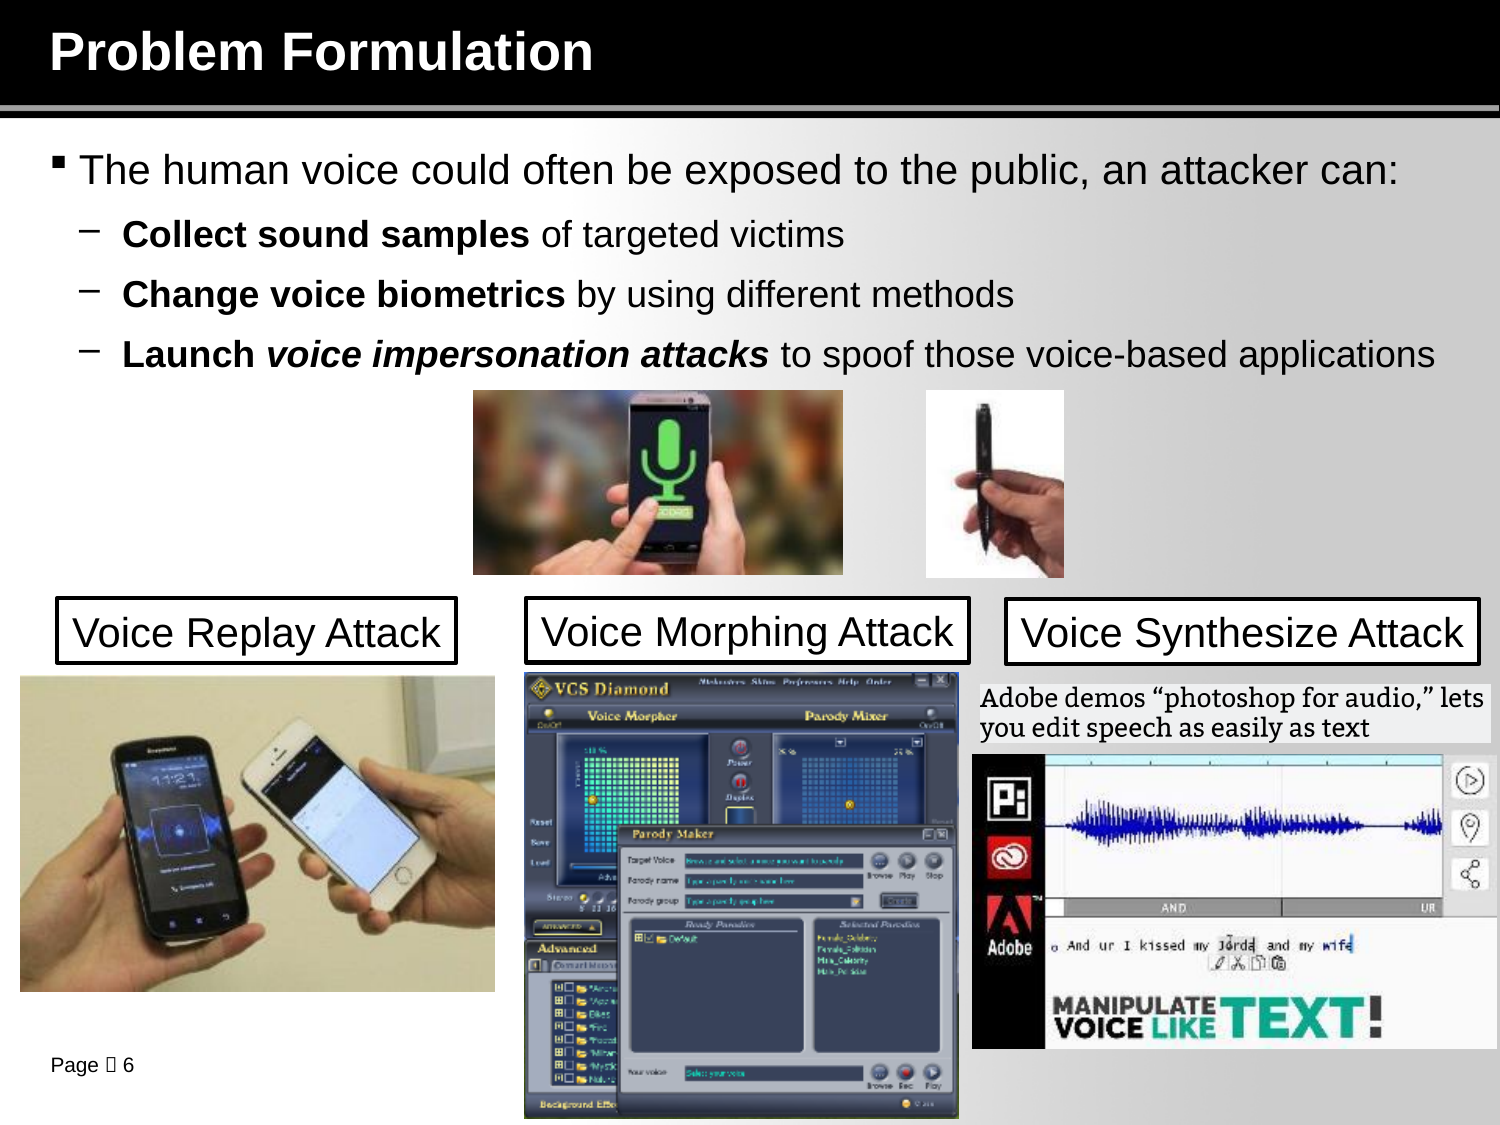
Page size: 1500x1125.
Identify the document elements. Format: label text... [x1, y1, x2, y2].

picture [0, 0, 1500, 1125]
list The human voice could often be exposed to the public, an attacker can: Collect sound samples of targeted victims Change voice biometrics by using different methods Launch voice impersonation attacks to spoof those voice-based applications [49, 142, 1448, 851]
title Problem Formulation [49, 16, 1447, 123]
text_box Voice Synthesize Attack [1004, 597, 1481, 666]
text_box Voice Replay Attack [55, 596, 458, 665]
text_box Voice Morphing Attack [524, 596, 971, 665]
